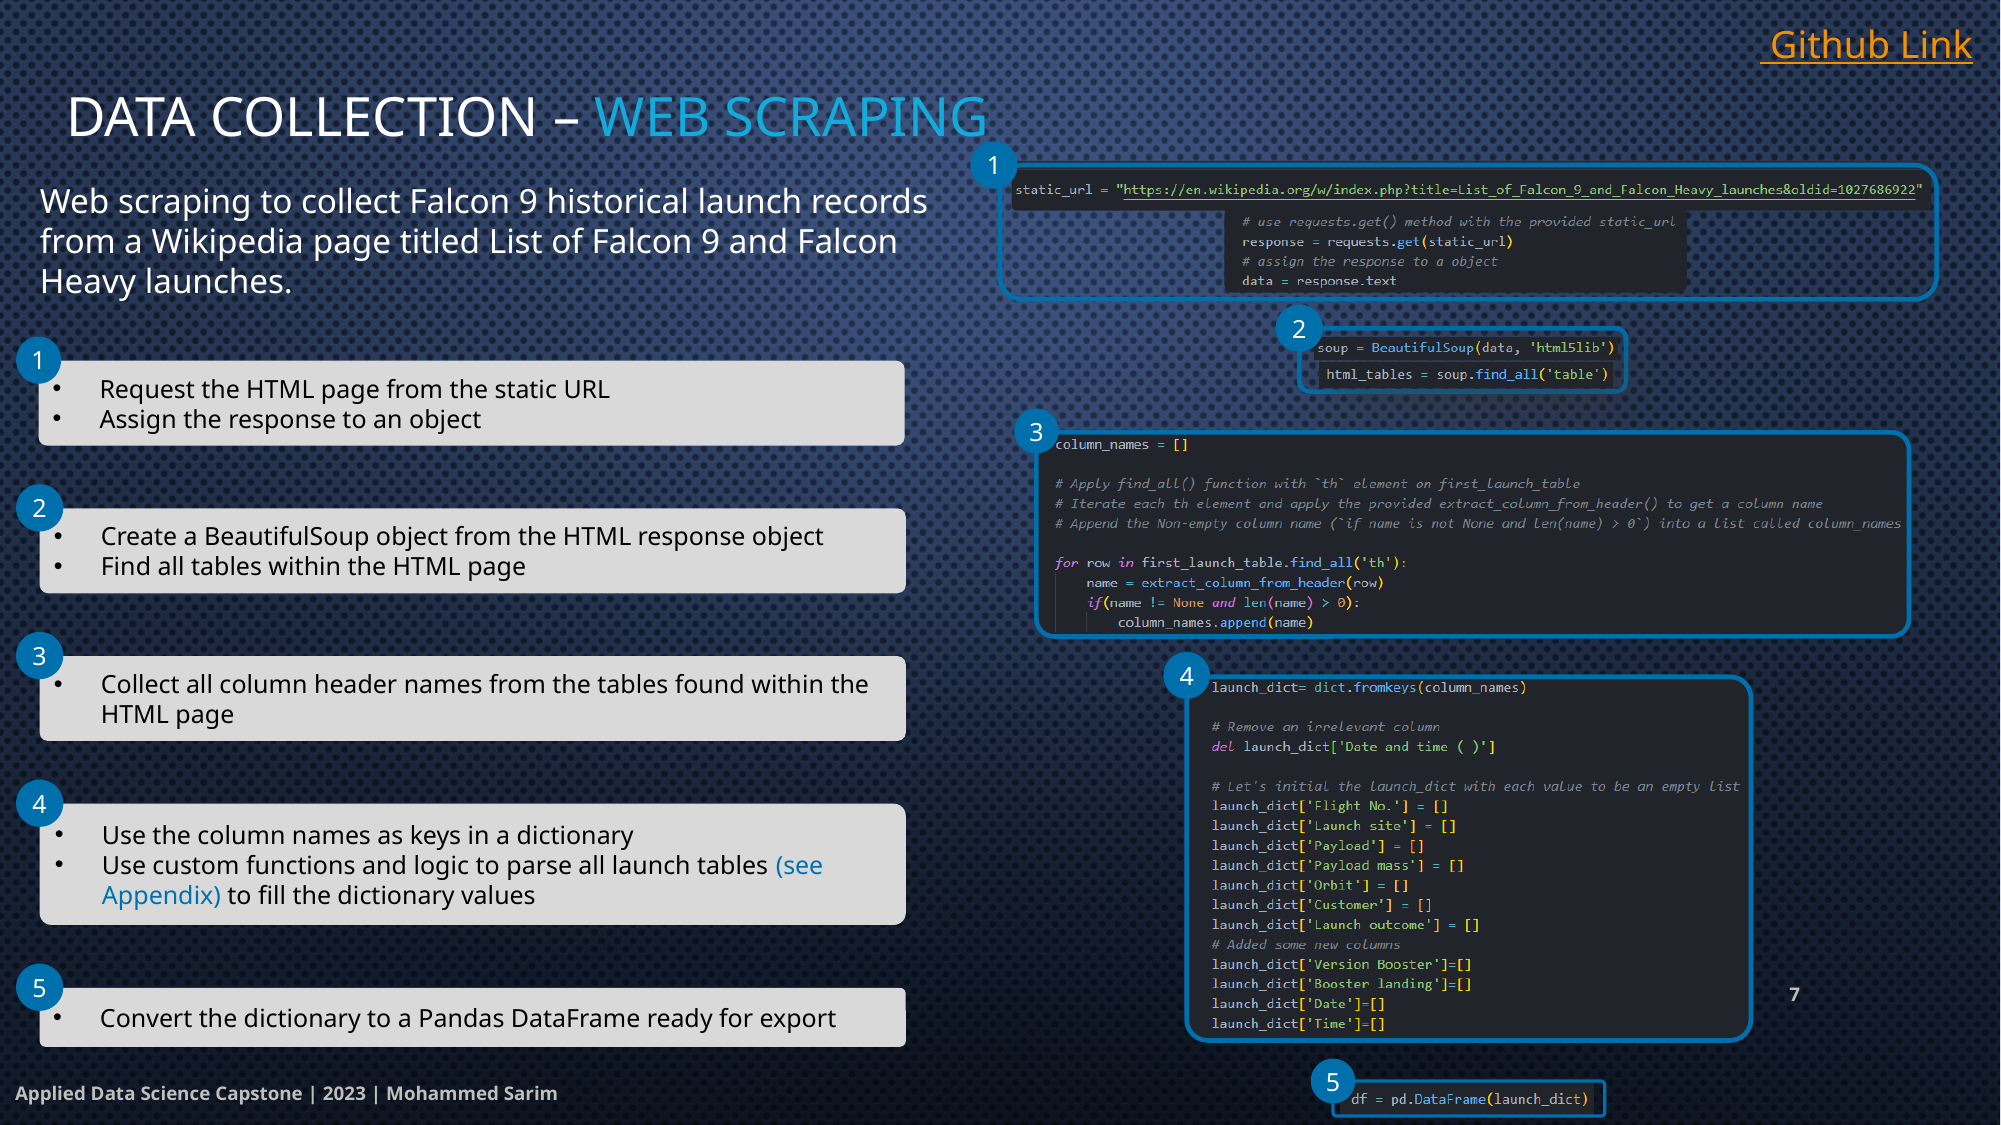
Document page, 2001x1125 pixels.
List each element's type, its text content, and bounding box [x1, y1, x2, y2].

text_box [15, 779, 906, 926]
text_box Github Link [1745, 13, 2000, 80]
text_box [1299, 352, 1303, 368]
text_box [1310, 1058, 1605, 1117]
picture [1036, 431, 1910, 637]
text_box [15, 483, 906, 594]
text_box Web scraping to collect Falcon 9 historical launch records from a Wikipedia page titled List of Falcon 9 and Falcon Heavy launches. [25, 172, 962, 308]
text_box 3 [1014, 408, 1059, 454]
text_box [1164, 652, 1752, 1041]
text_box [1314, 336, 1618, 389]
text_box [1932, 173, 1937, 291]
slide_number 7 [1752, 965, 1816, 1025]
text_box [1006, 293, 1930, 300]
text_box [970, 141, 1932, 293]
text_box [15, 631, 906, 742]
text_box DATA COLLECTION – WEB SCRAPING [66, 30, 1863, 149]
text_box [15, 336, 905, 446]
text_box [15, 963, 906, 1047]
footer Applied Data Science Capstone | 2023 | Mohammed Sarim [0, 1062, 1238, 1123]
text_box 2 [1275, 304, 1323, 352]
